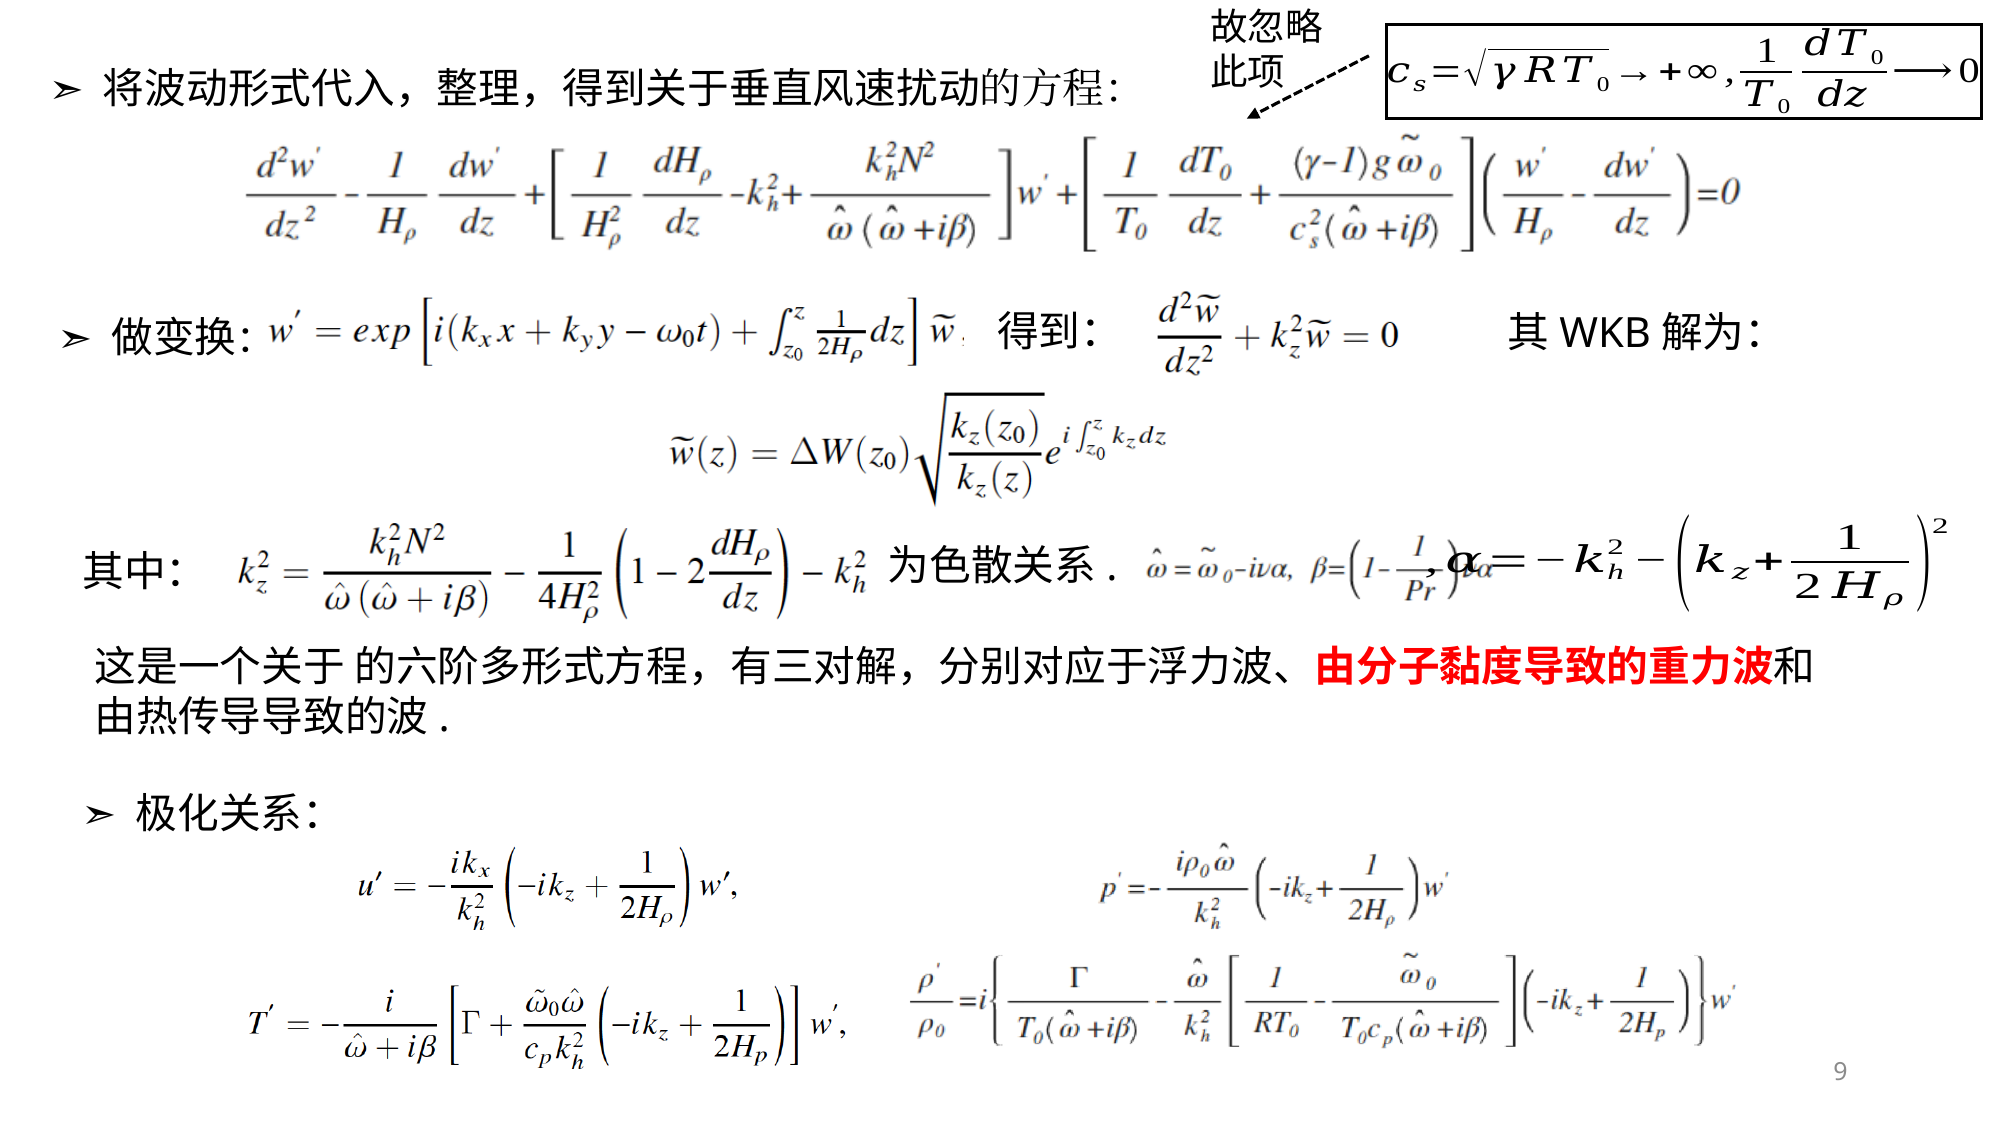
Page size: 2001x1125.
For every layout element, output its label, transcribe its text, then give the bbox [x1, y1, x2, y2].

text_box ➣ 极化关系： [66, 779, 360, 844]
text_box ➣ 做变换： [42, 303, 263, 369]
picture [165, 259, 1487, 641]
text_box 得到： [982, 297, 1096, 363]
text_box 故忽略此项 [1195, 0, 1361, 100]
picture [233, 115, 1749, 257]
text_box 其WKB解为： [1492, 298, 1802, 364]
text_box 为色散关系. [902, 531, 1136, 597]
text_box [1246, 55, 1369, 119]
picture [1136, 529, 1501, 610]
slide_number 9 [1412, 1042, 1863, 1103]
picture [203, 840, 864, 1098]
text_box 其中： [67, 536, 165, 602]
picture [896, 840, 1765, 1084]
text_box [1385, 24, 1982, 120]
